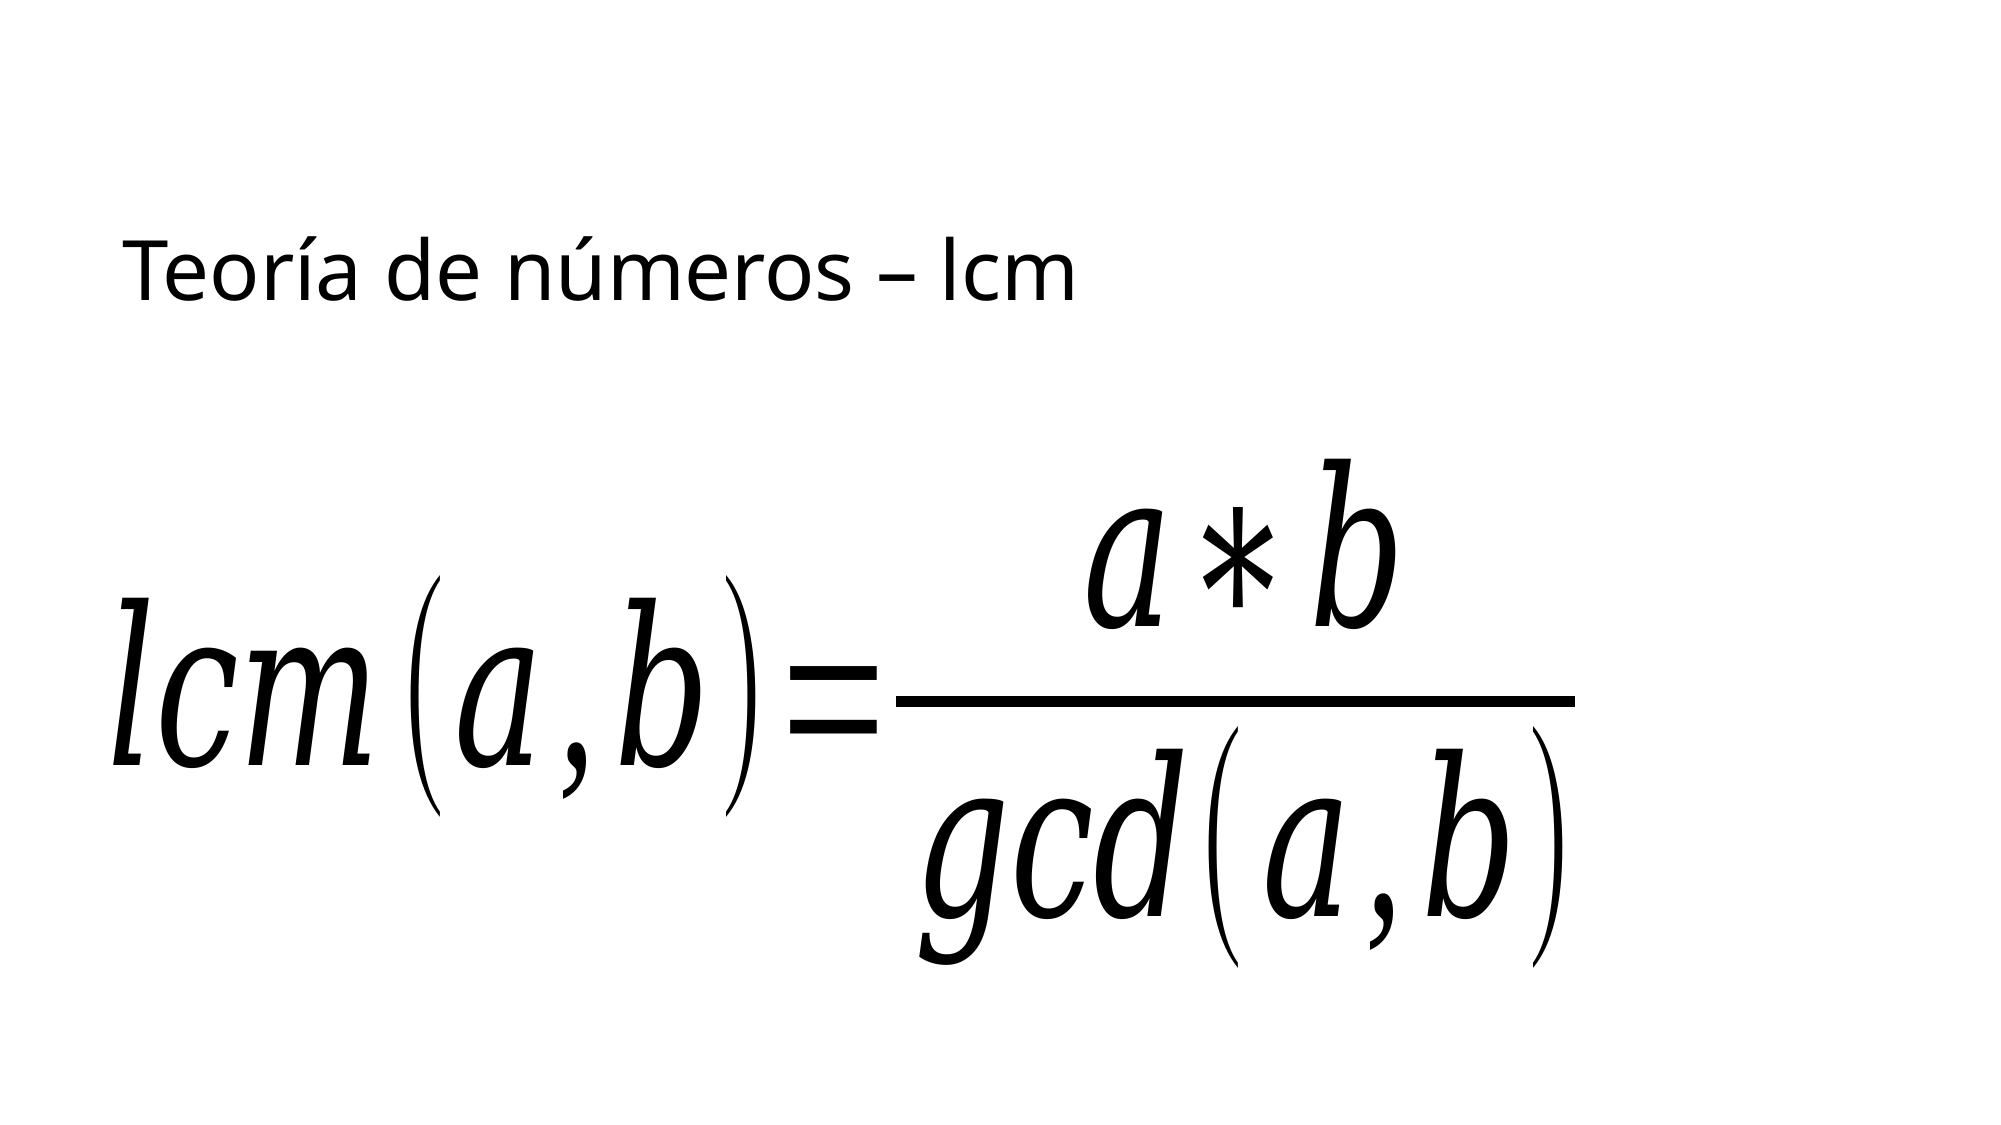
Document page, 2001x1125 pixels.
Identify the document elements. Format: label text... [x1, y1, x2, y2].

title Teoría de números – lcm [107, 59, 1586, 327]
